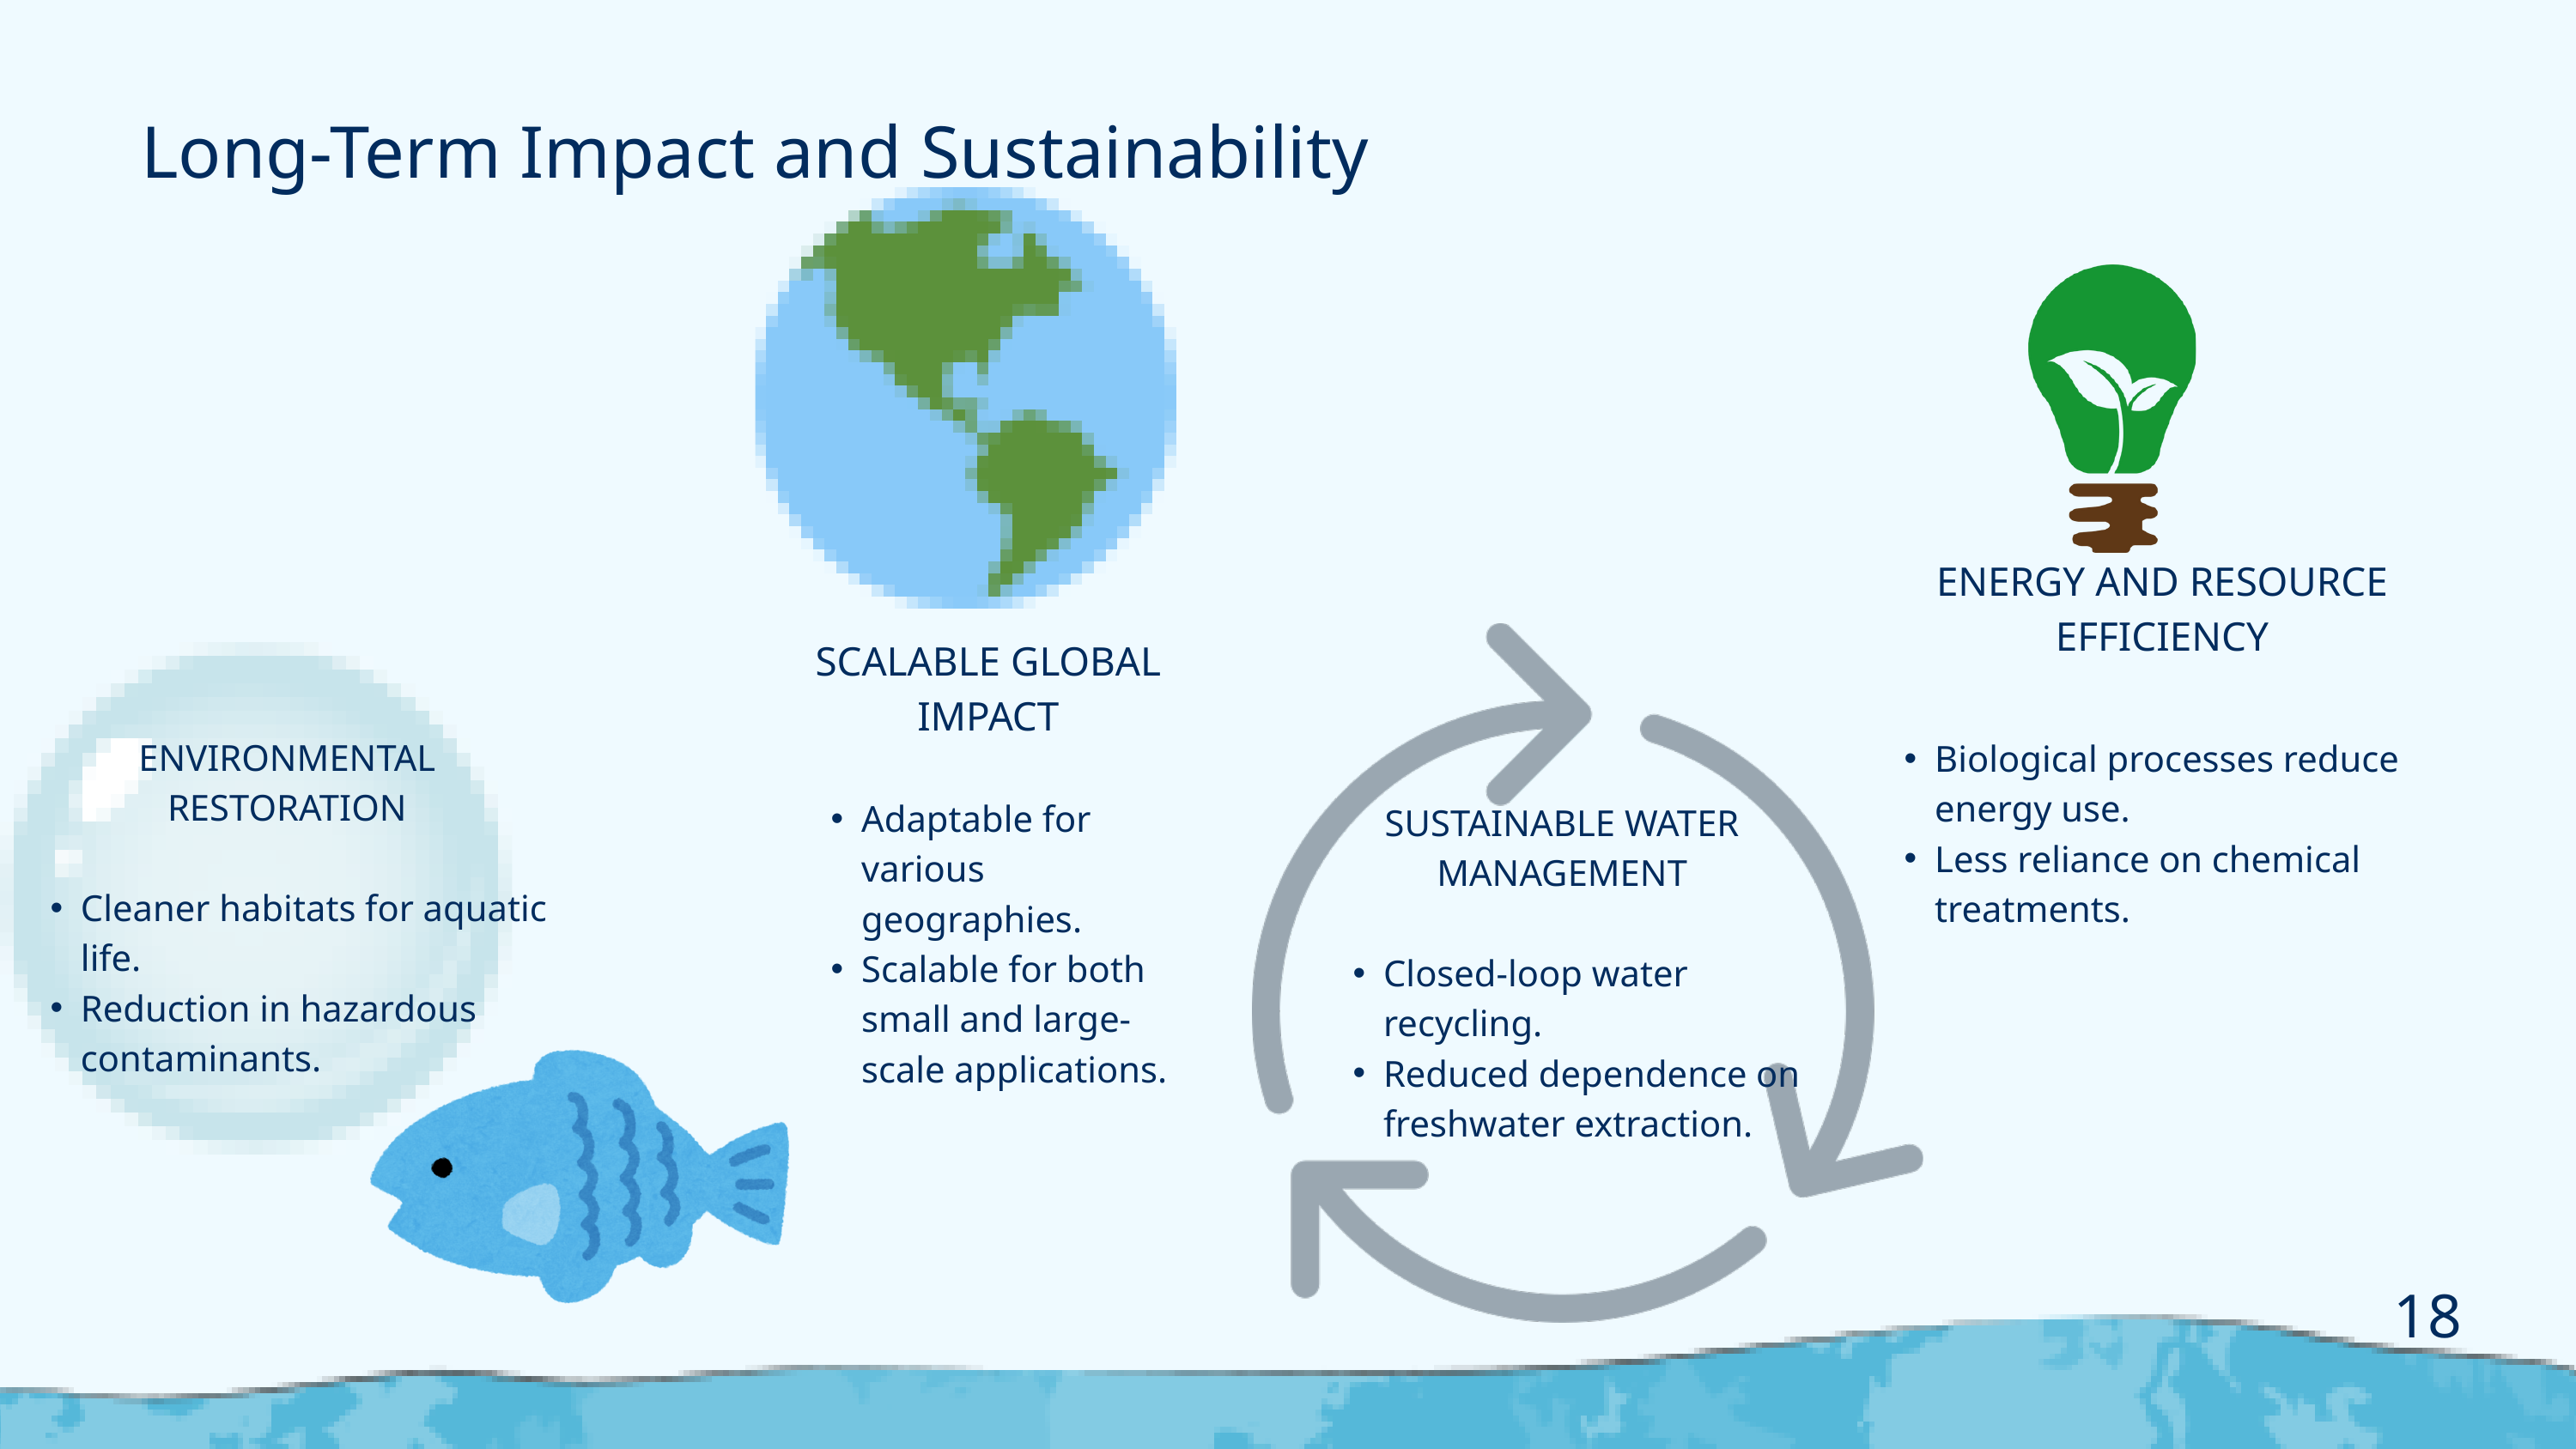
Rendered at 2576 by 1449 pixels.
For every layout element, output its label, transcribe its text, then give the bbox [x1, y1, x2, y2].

text_box 18 [2393, 1265, 2463, 1349]
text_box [1251, 623, 1923, 1323]
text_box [0, 642, 790, 1304]
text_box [1873, 264, 2451, 973]
text_box Long-Term Impact and Sustainability [99, 93, 1412, 193]
text_box [0, 1303, 2576, 1449]
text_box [755, 187, 1176, 1183]
